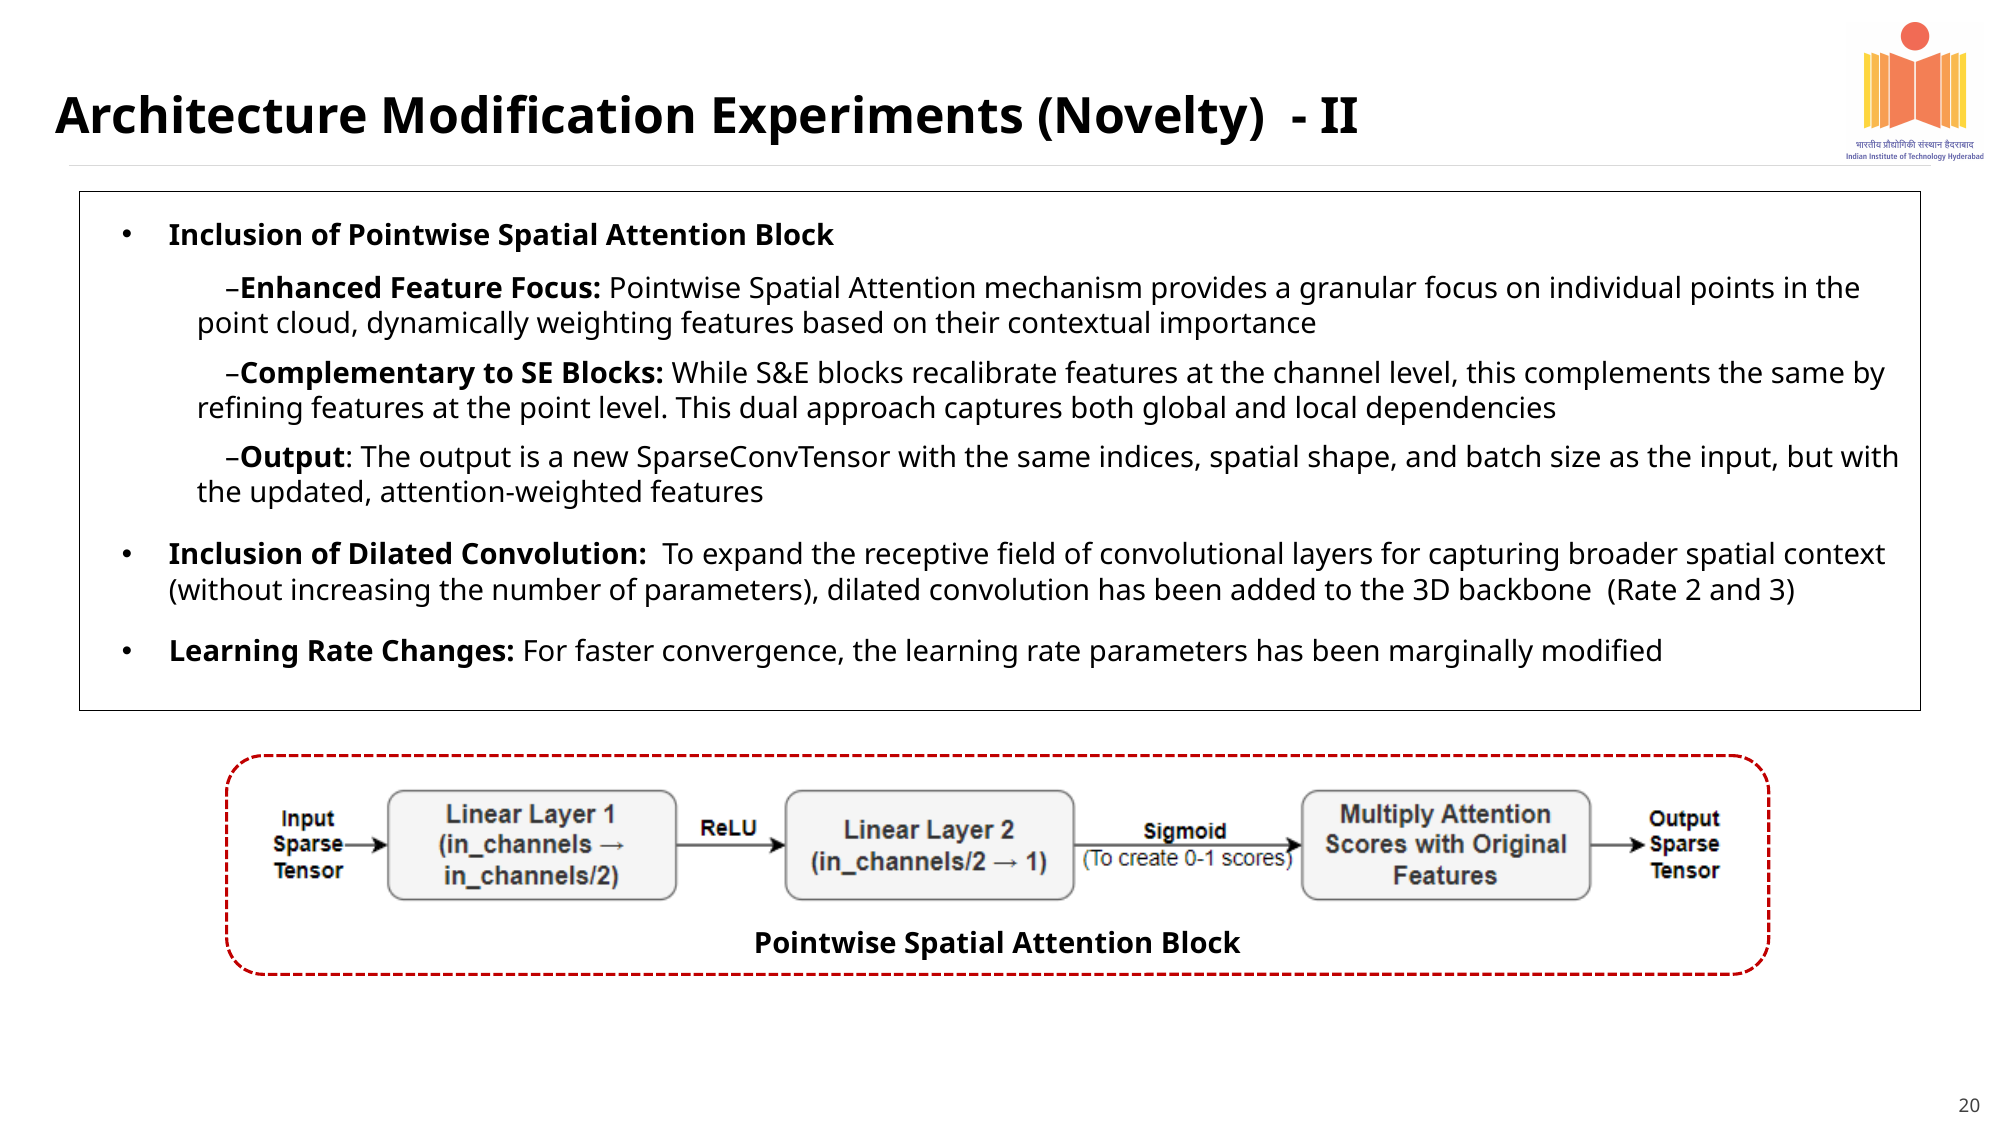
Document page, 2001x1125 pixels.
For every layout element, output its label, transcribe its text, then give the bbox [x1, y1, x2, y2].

slide_number 20 [1938, 1076, 2000, 1125]
text_box VirConv-L Training (Replication) [1846, 22, 1984, 161]
text_box Architecture Modification Experiments (Novelty) - II [40, 76, 1659, 151]
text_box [226, 755, 1769, 975]
text_box Inclusion of Pointwise Spatial Attention Block Enhanced Feature Focus: Pointwise Spatial Attention mechanism provides a granular focus on individual points in the point cloud, dynamically weighting features based on their contextual importance Complementary to SE Blocks: While S&E blocks recalibrate features at the channel level, this complements the same by refining features at the point level. This dual approach captures both global and local dependencies Output: The output is a new SparseConvTensor with the same indices, spatial shape, and batch size as the input, but with the updated, attention-weighted features Inclusion of Dilated Convolution: To expand the receptive field of convolutional layers for capturing broader spatial context (without increasing the number of parameters), dilated convolution has been added to the 3D backbone (Rate 2 and 3) Learning Rate Changes: For faster convergence, the learning rate parameters has been marginally modified [79, 191, 1921, 711]
